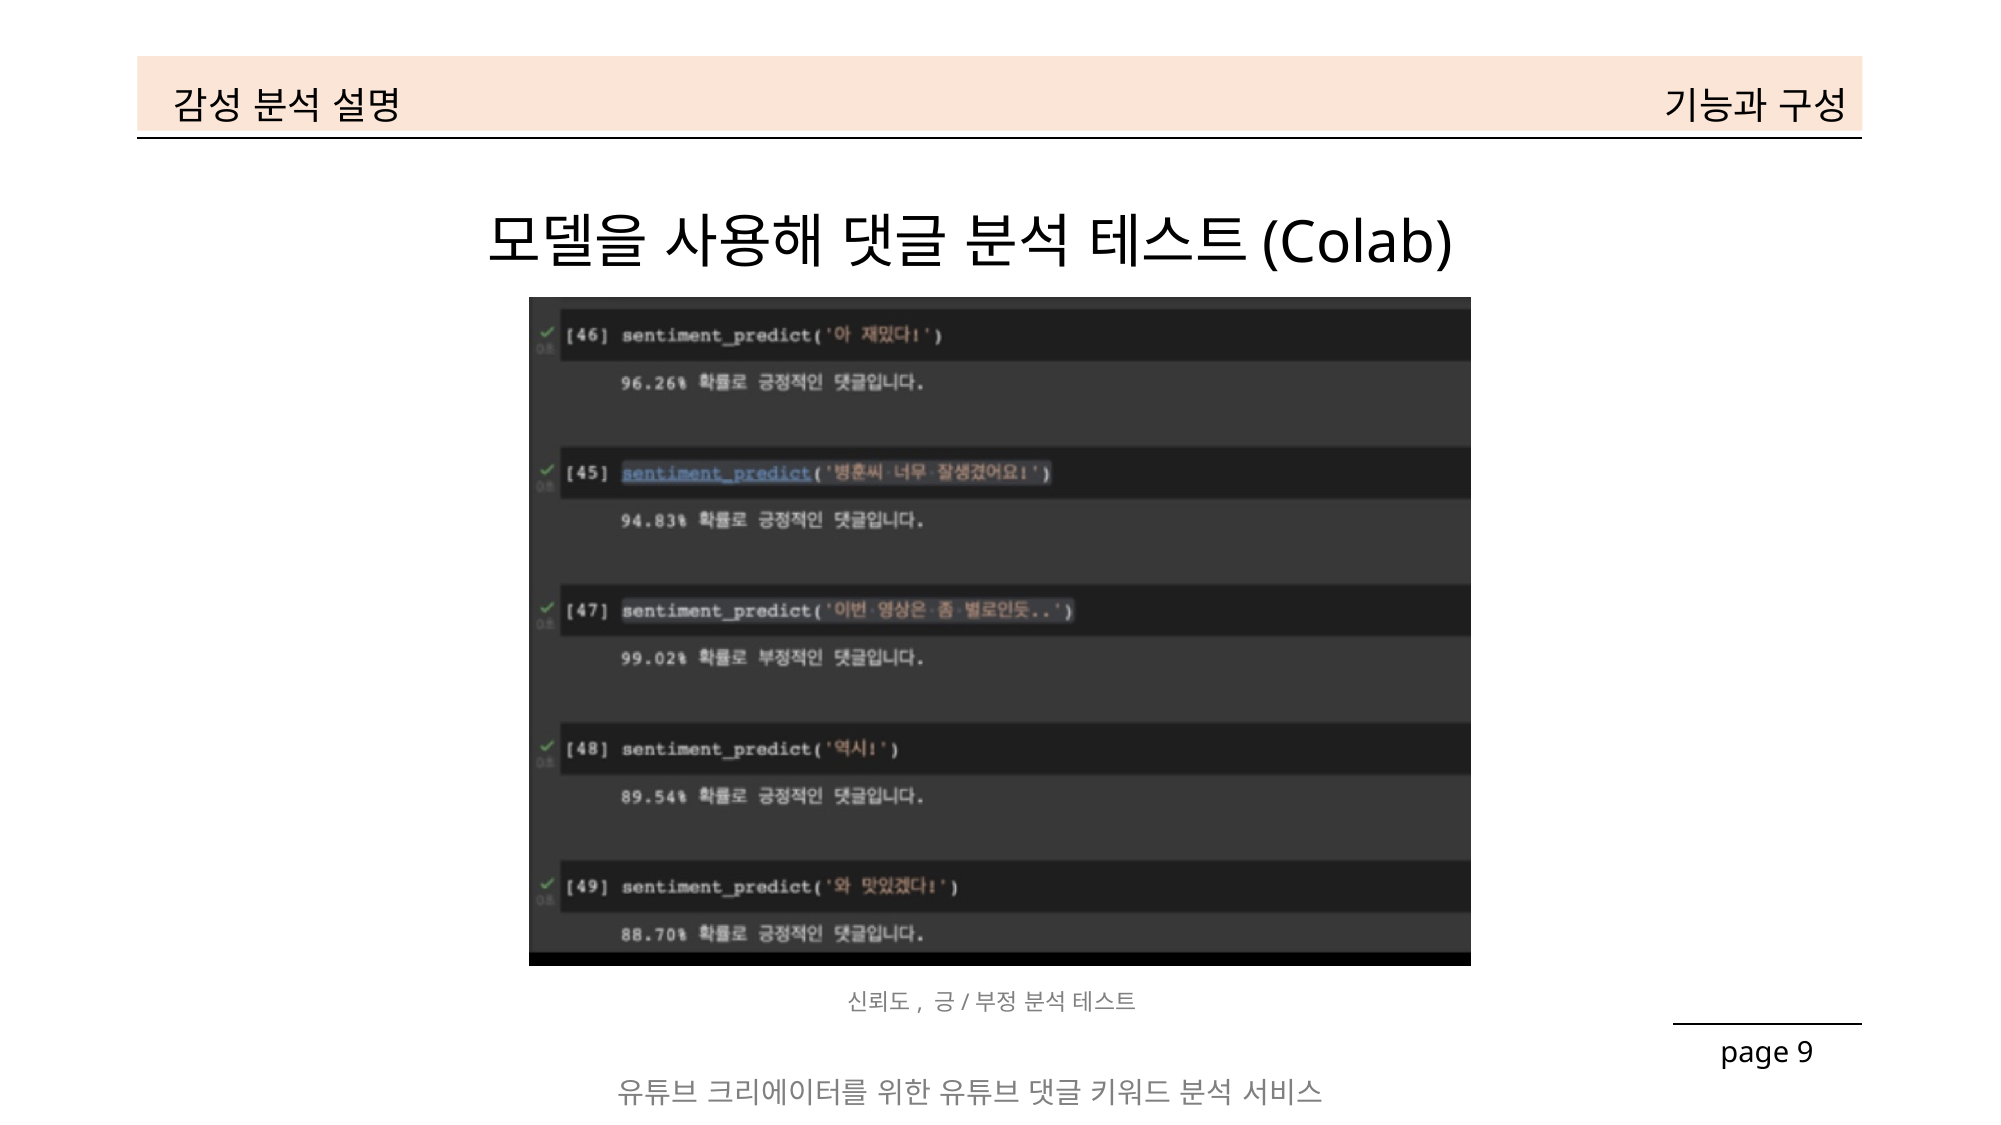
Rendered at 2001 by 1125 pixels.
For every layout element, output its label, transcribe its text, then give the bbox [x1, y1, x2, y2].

text_box 유튜브 크리에이터를 위한 유튜브 댓글 키워드 분석 서비스 [603, 1067, 1397, 1117]
table_header page 9 [1673, 1025, 1862, 1086]
table_header 감성 분석 설명 [137, 68, 1000, 137]
text_box [136, 55, 1863, 132]
picture [529, 297, 1471, 966]
text_box 신뢰도, 긍/부정 분석 테스트 [832, 980, 1167, 1023]
table_header 기능과 구성 [1000, 68, 1862, 137]
text_box 모델을 사용해 댓글 분석 테스트(Colab) [473, 196, 1527, 282]
